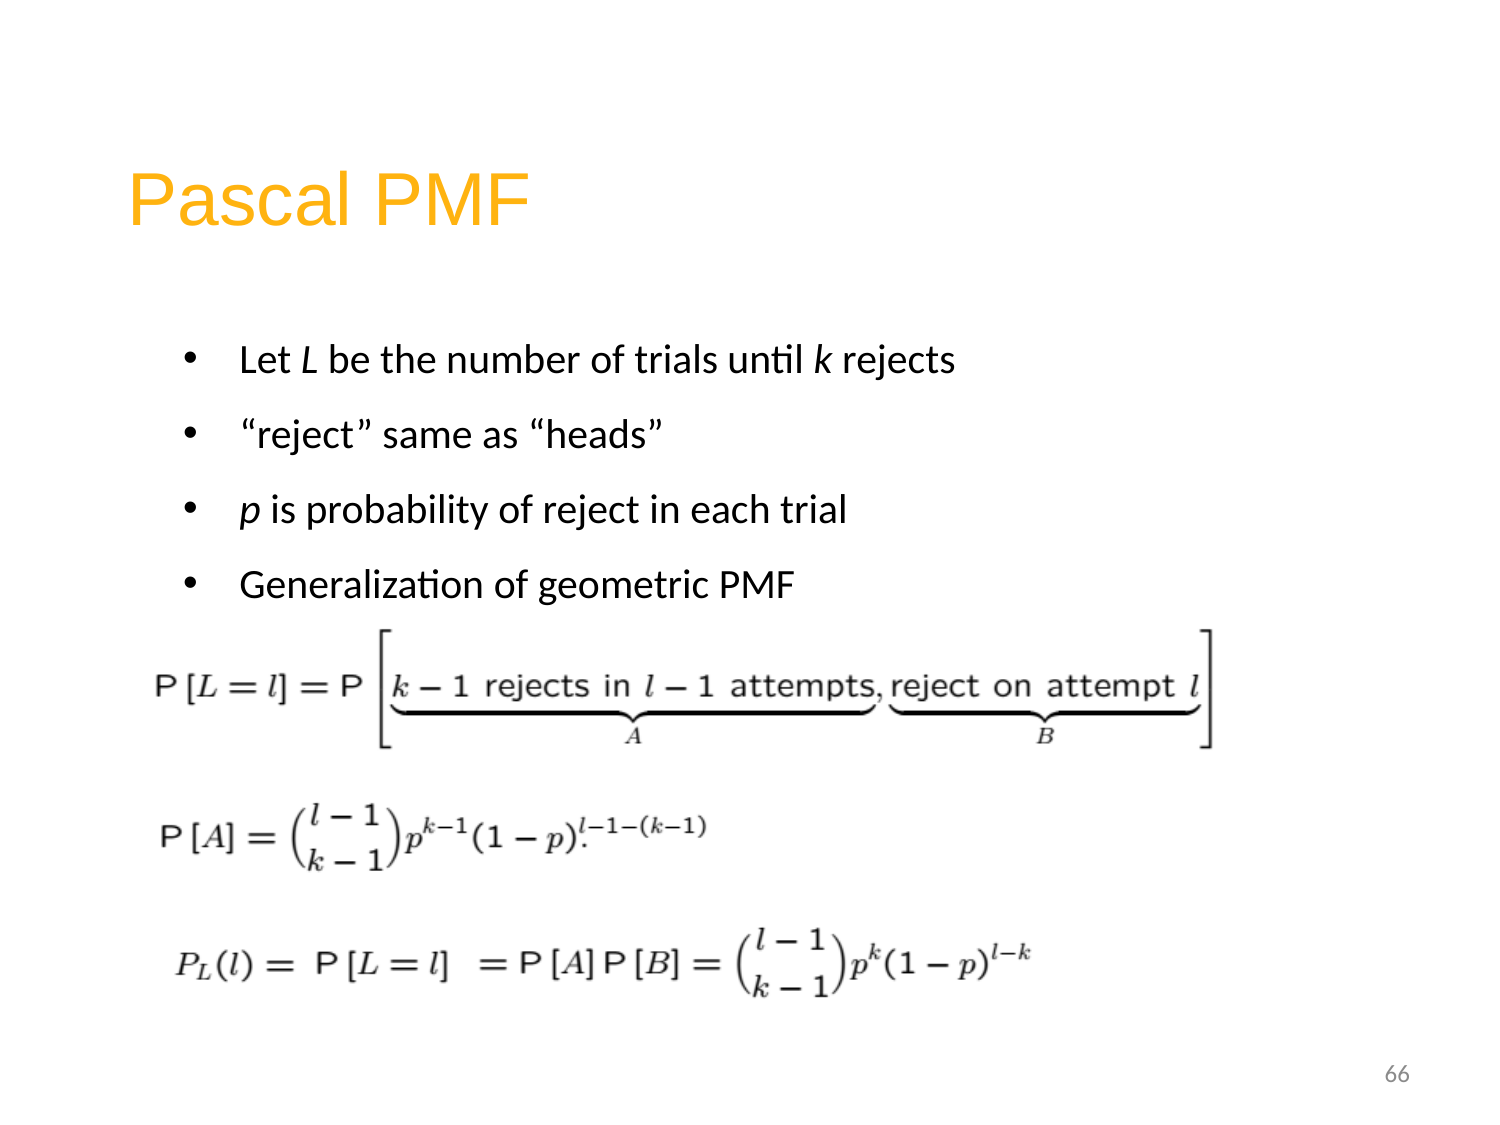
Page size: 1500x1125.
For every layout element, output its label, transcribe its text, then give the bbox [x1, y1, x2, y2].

title Pascal PMF [112, 12, 1388, 379]
picture [302, 925, 454, 1006]
picture [474, 917, 1063, 1014]
picture [169, 934, 301, 991]
slide_number 66 [1074, 1042, 1425, 1103]
picture [136, 605, 1228, 762]
text_box Let L be the number of trials until k rejects “reject” same as “heads” p is probability of reject in each trial Generalization of geometric PMF [168, 299, 971, 604]
picture [134, 783, 725, 883]
